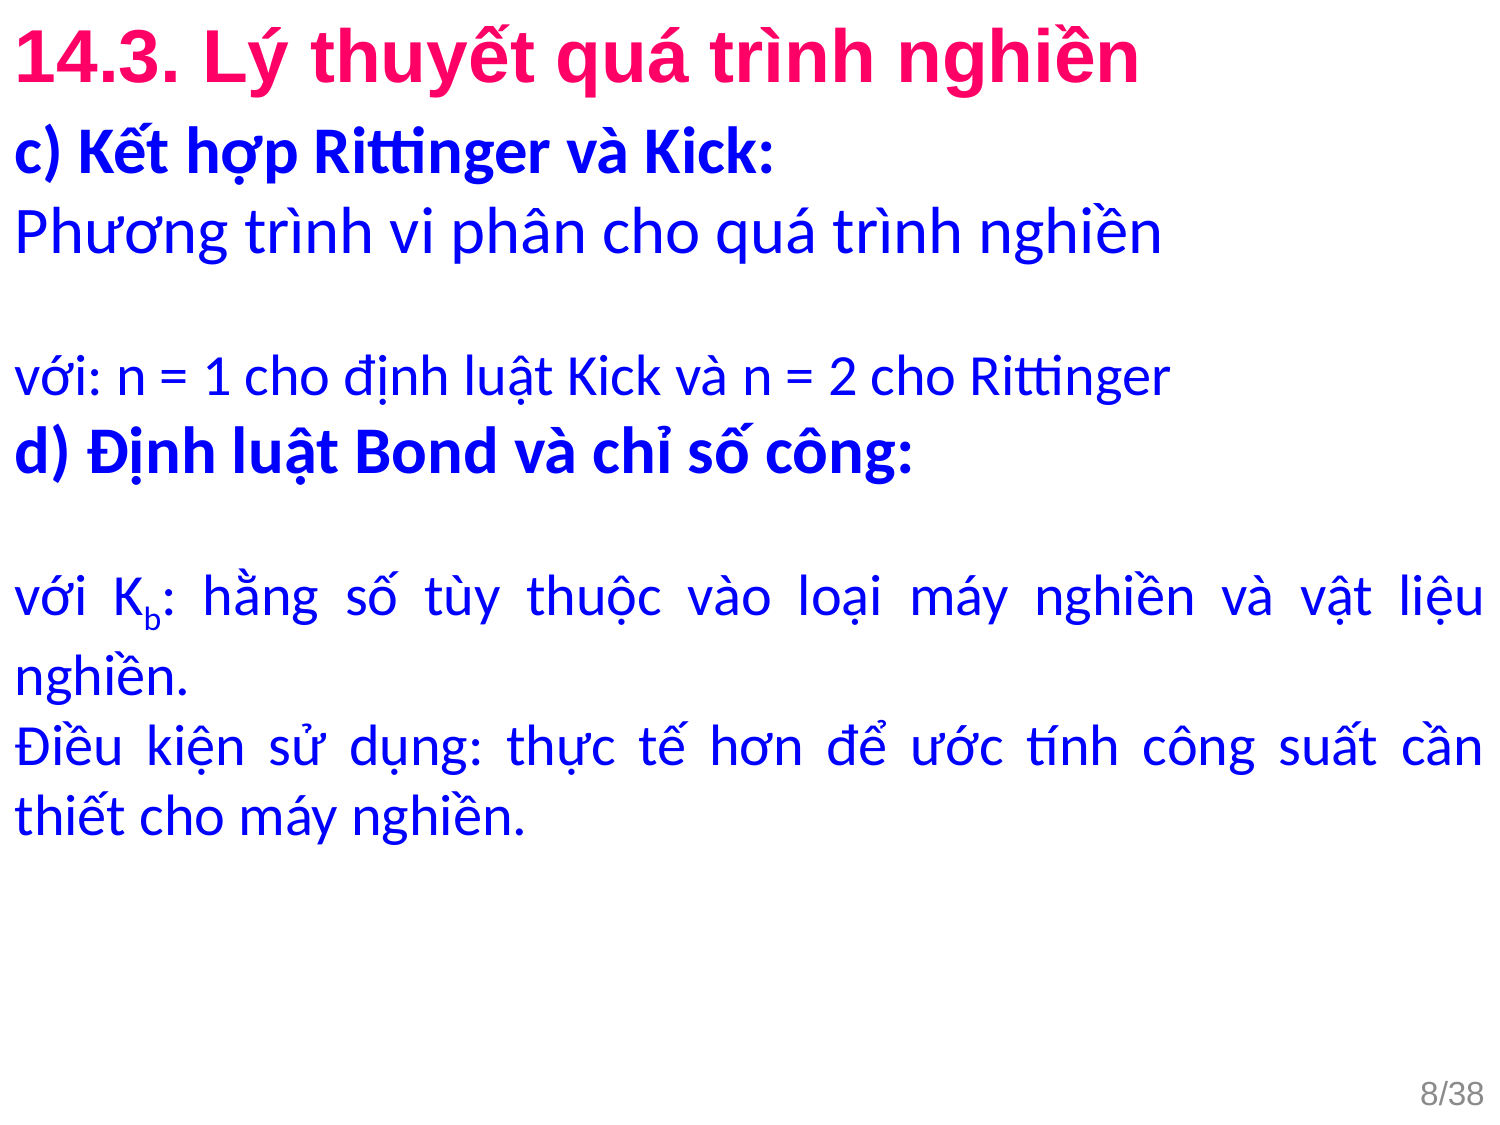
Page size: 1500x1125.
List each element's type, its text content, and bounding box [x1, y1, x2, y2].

slide_number 8/38 [1149, 1062, 1500, 1123]
text_box 14.3. Lý thuyết quá trình nghiền [0, 0, 1500, 105]
